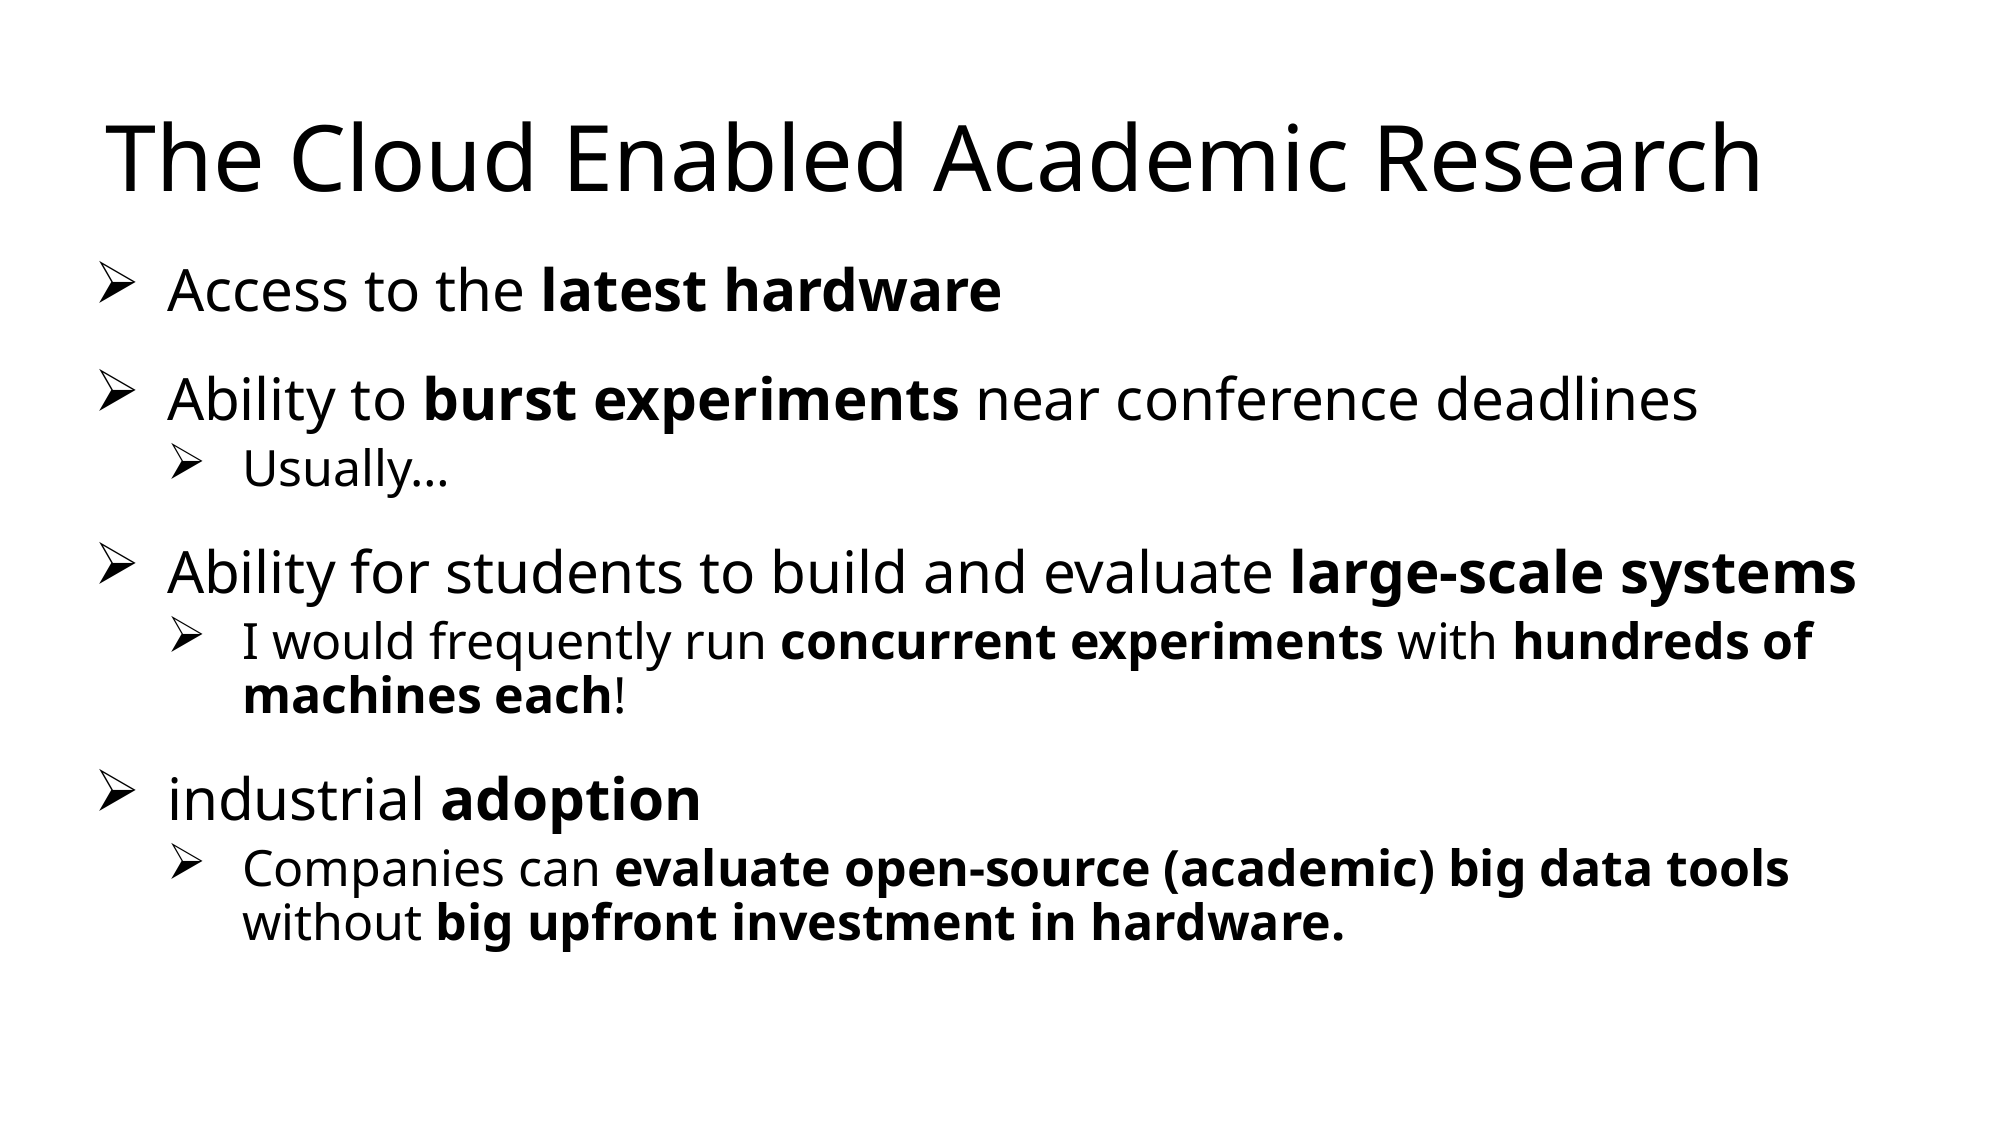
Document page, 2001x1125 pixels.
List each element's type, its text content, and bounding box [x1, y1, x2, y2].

list Access to the latest hardware Ability to burst experiments near conference deadlines Usually… Ability for students to build and evaluate large-scale systems I would frequently run concurrent experiments with hundreds of machines each! industrial adoption Companies can evaluate open-source (academic) big data tools without big upfront investment in hardware. [77, 253, 1924, 1053]
title The Cloud Enabled Academic Research [90, 52, 1937, 271]
